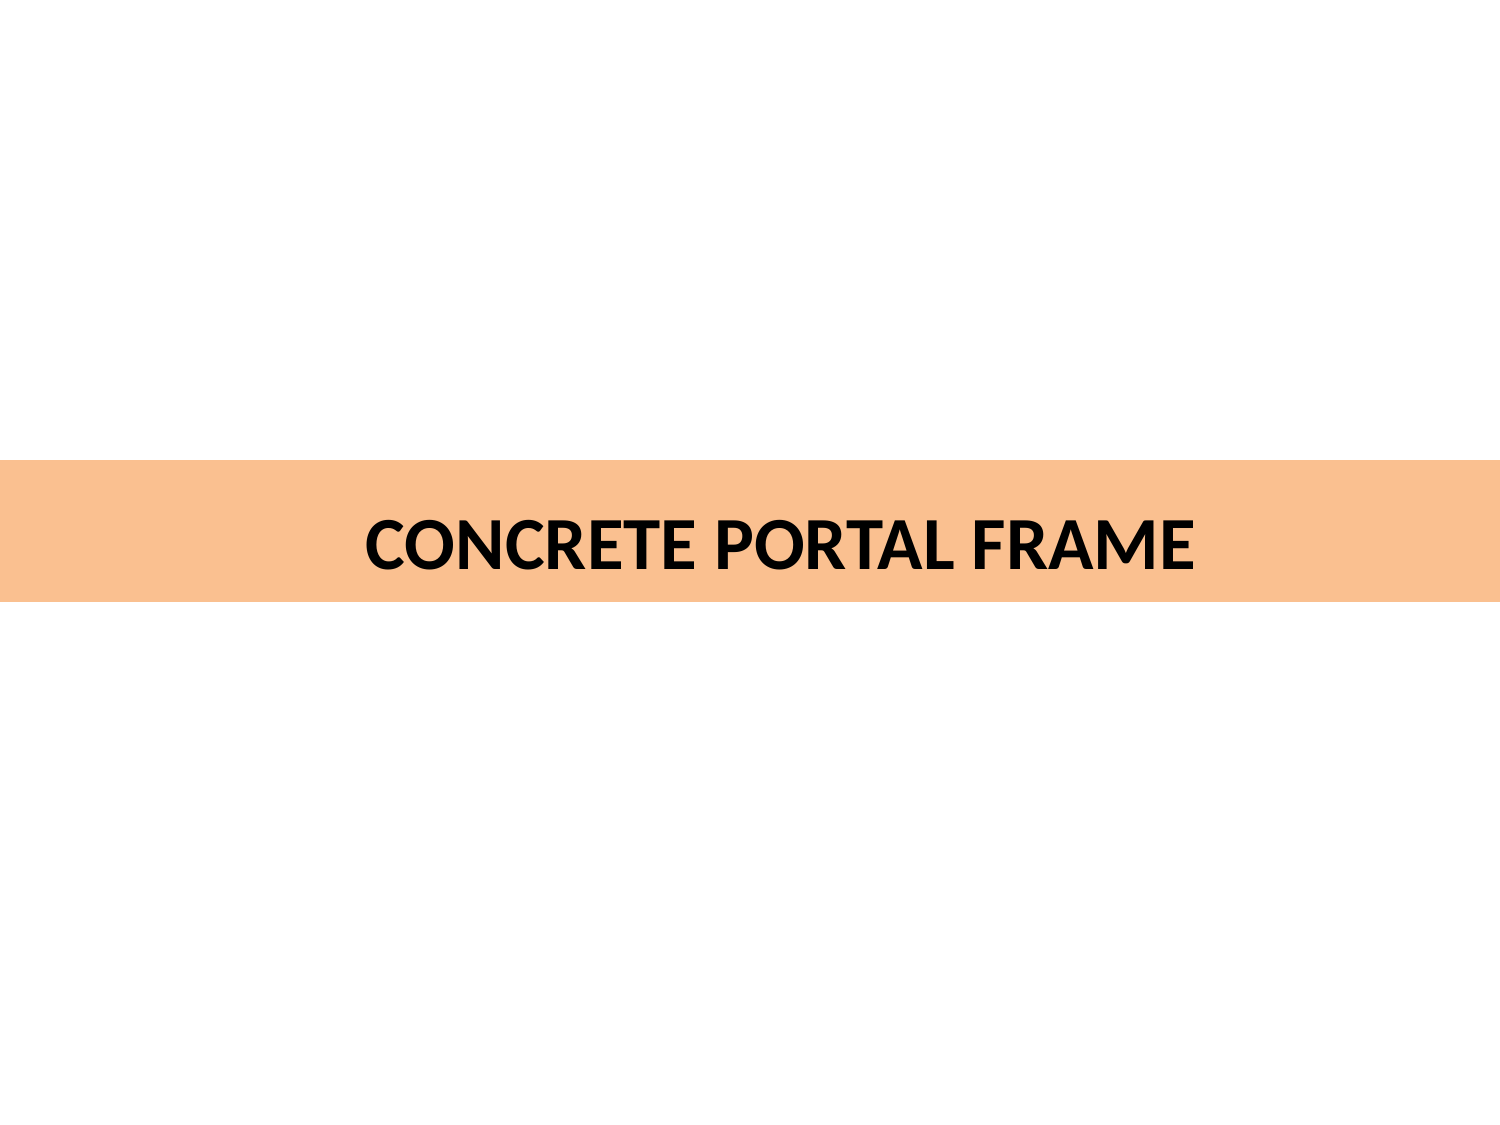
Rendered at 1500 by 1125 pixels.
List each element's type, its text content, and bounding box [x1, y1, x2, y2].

text_box CONCRETE PORTAL FRAME [125, 487, 1438, 593]
text_box [0, 460, 1500, 602]
